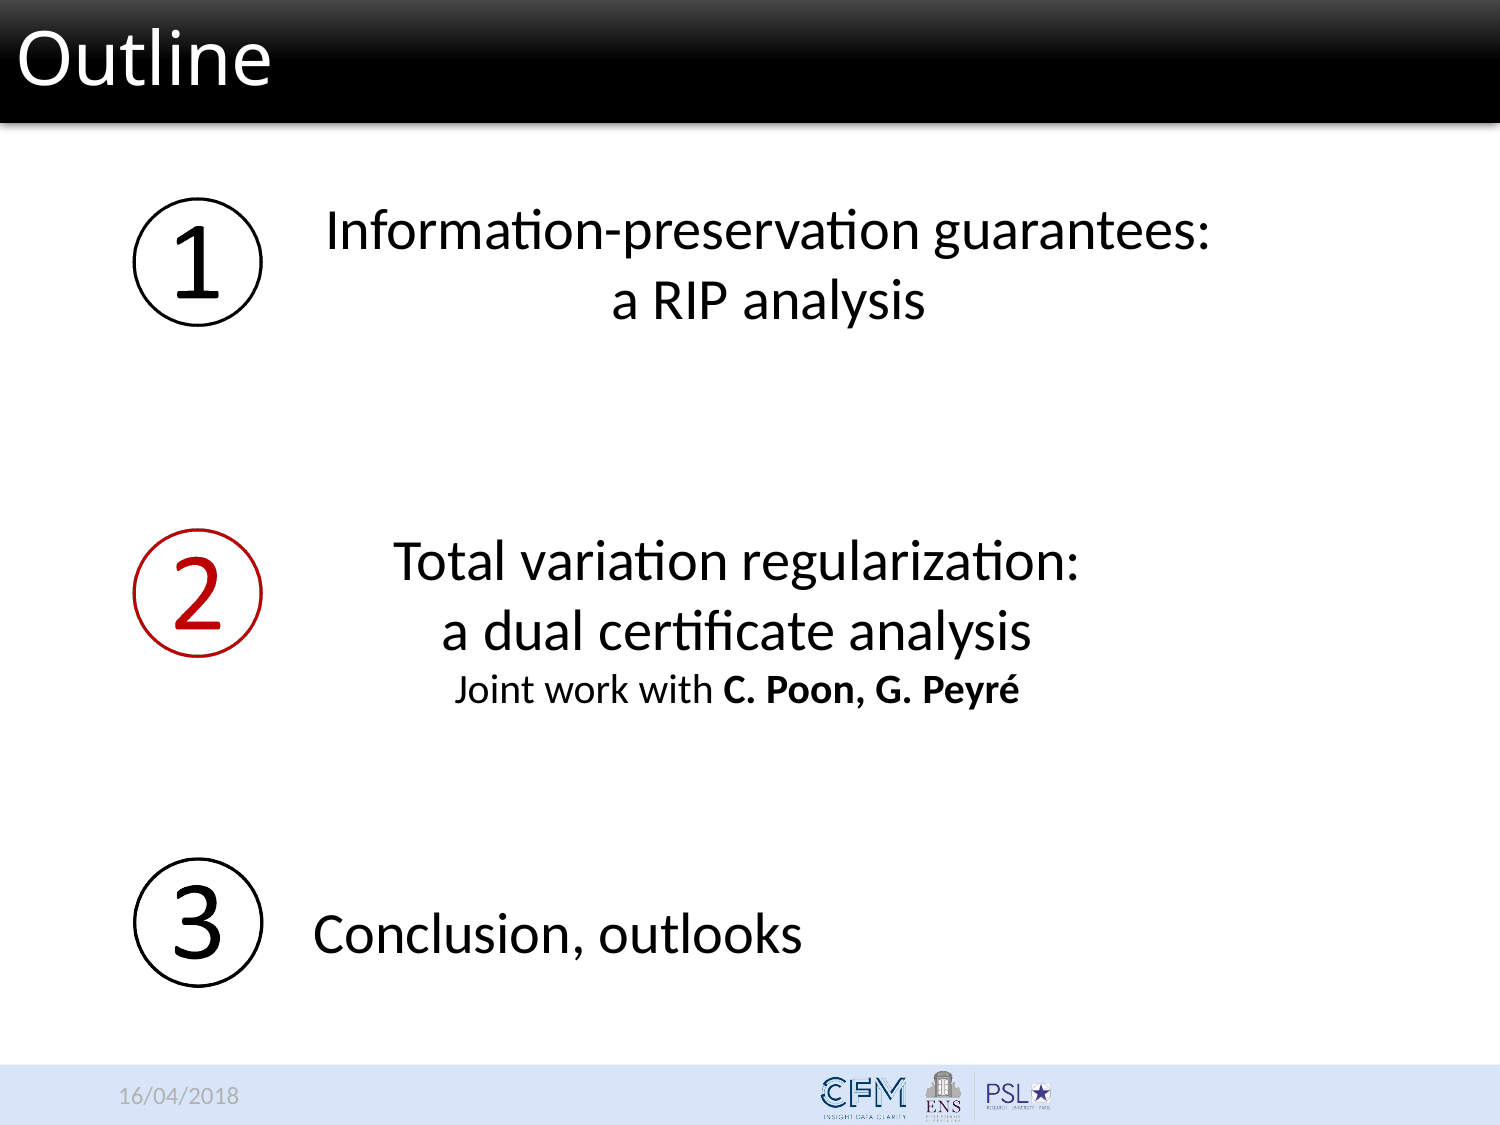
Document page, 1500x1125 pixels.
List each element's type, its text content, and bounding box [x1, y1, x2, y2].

text_box Total variation regularization: a dual certificate analysis Joint work with C. Poon, G. Peyré [286, 514, 1189, 720]
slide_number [103, 1065, 441, 1125]
picture [108, 173, 287, 351]
picture [816, 1073, 911, 1122]
text_box Conclusion, outlooks [298, 887, 819, 973]
text_box Information-preservation guarantees: a RIP analysis [295, 183, 1243, 339]
picture [108, 504, 287, 682]
title Outline [0, 1, 1294, 121]
picture [918, 1068, 1057, 1125]
picture [108, 835, 287, 1014]
